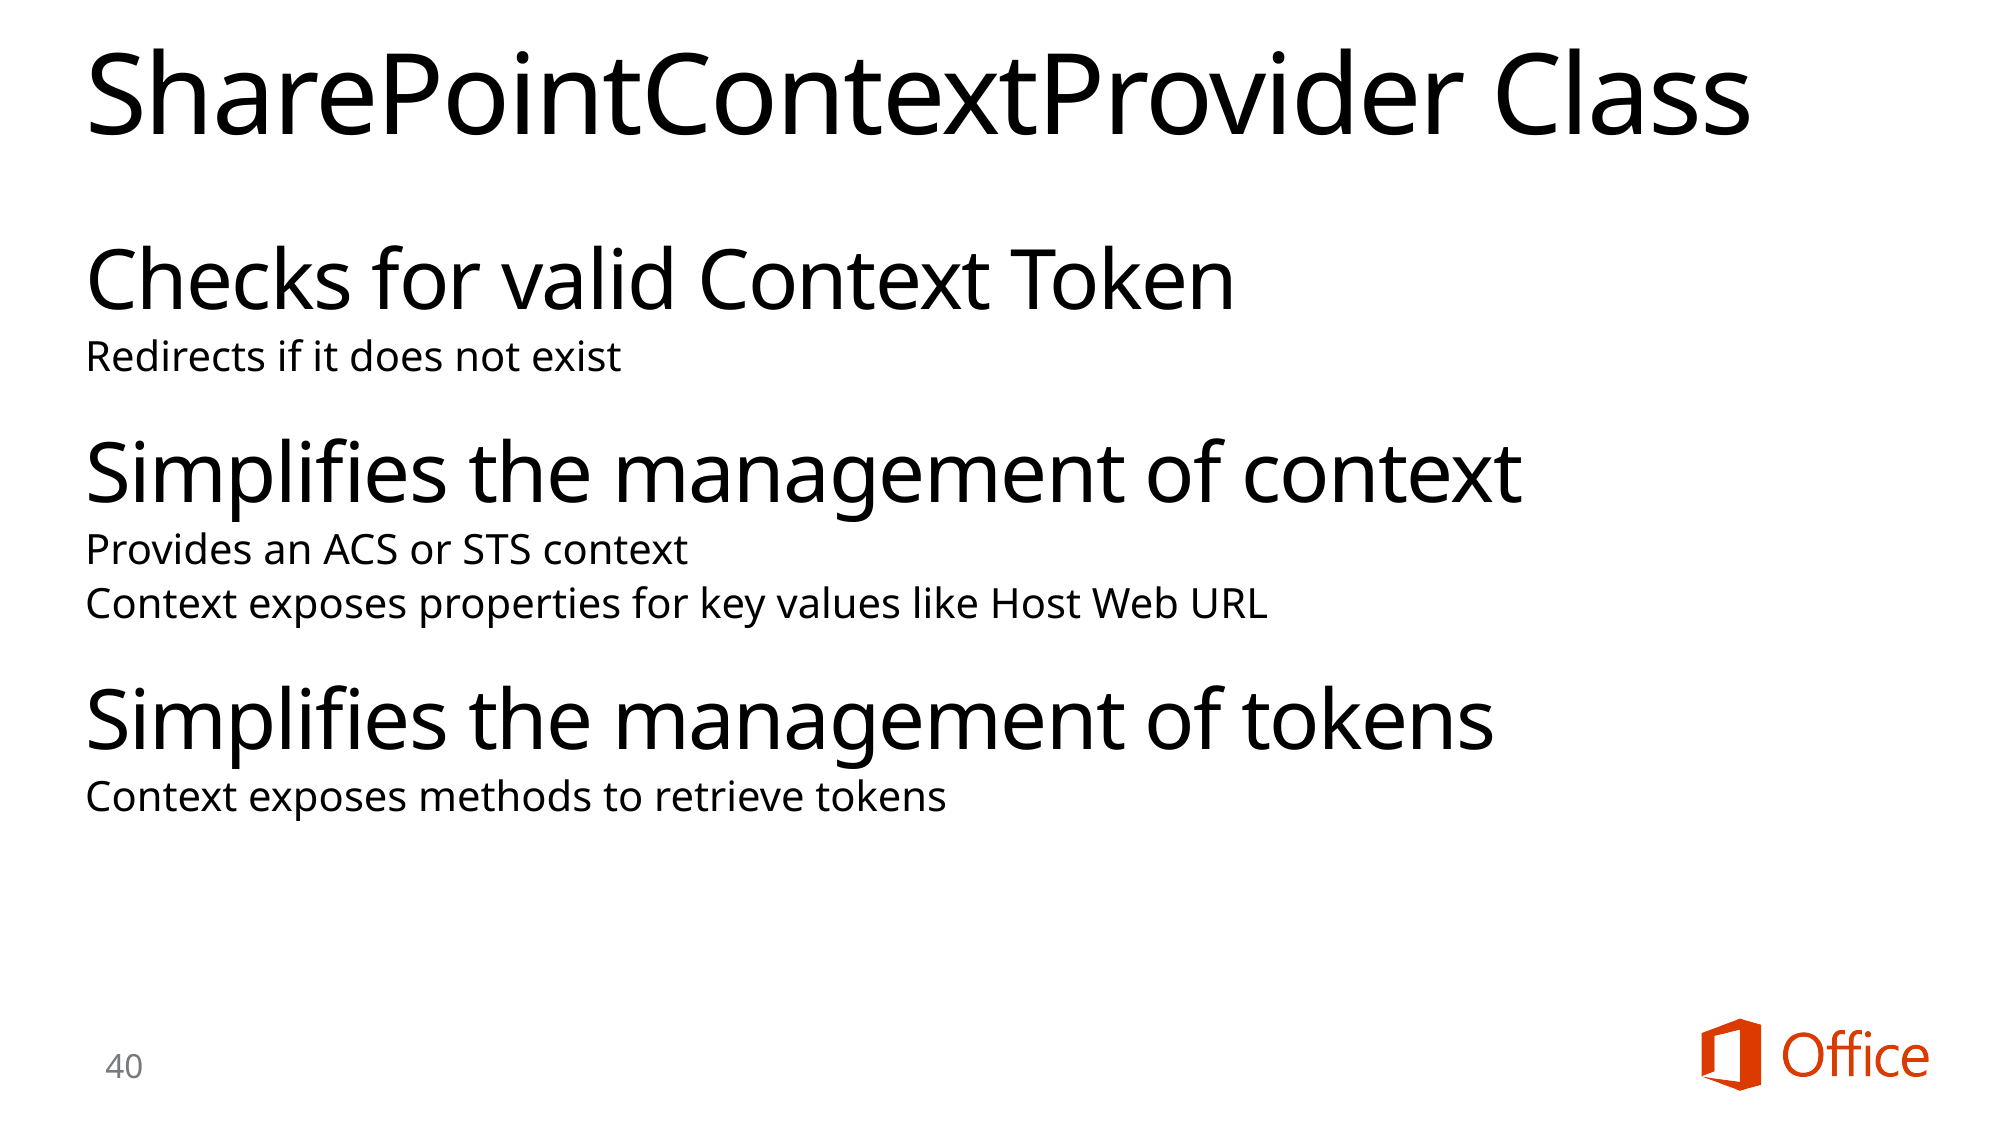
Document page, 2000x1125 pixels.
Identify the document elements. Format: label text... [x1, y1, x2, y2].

title SharePointContextProvider Class [85, 37, 1914, 161]
picture [1670, 987, 1960, 1122]
slide_number 40 [85, 1049, 178, 1086]
list Checks for valid Context Token Redirects if it does not exist Simplifies the management of context Provides an ACS or STS context Context exposes properties for key values like Host Web URL Simplifies the management of tokens Context exposes methods to retrieve tokens [85, 237, 1914, 956]
